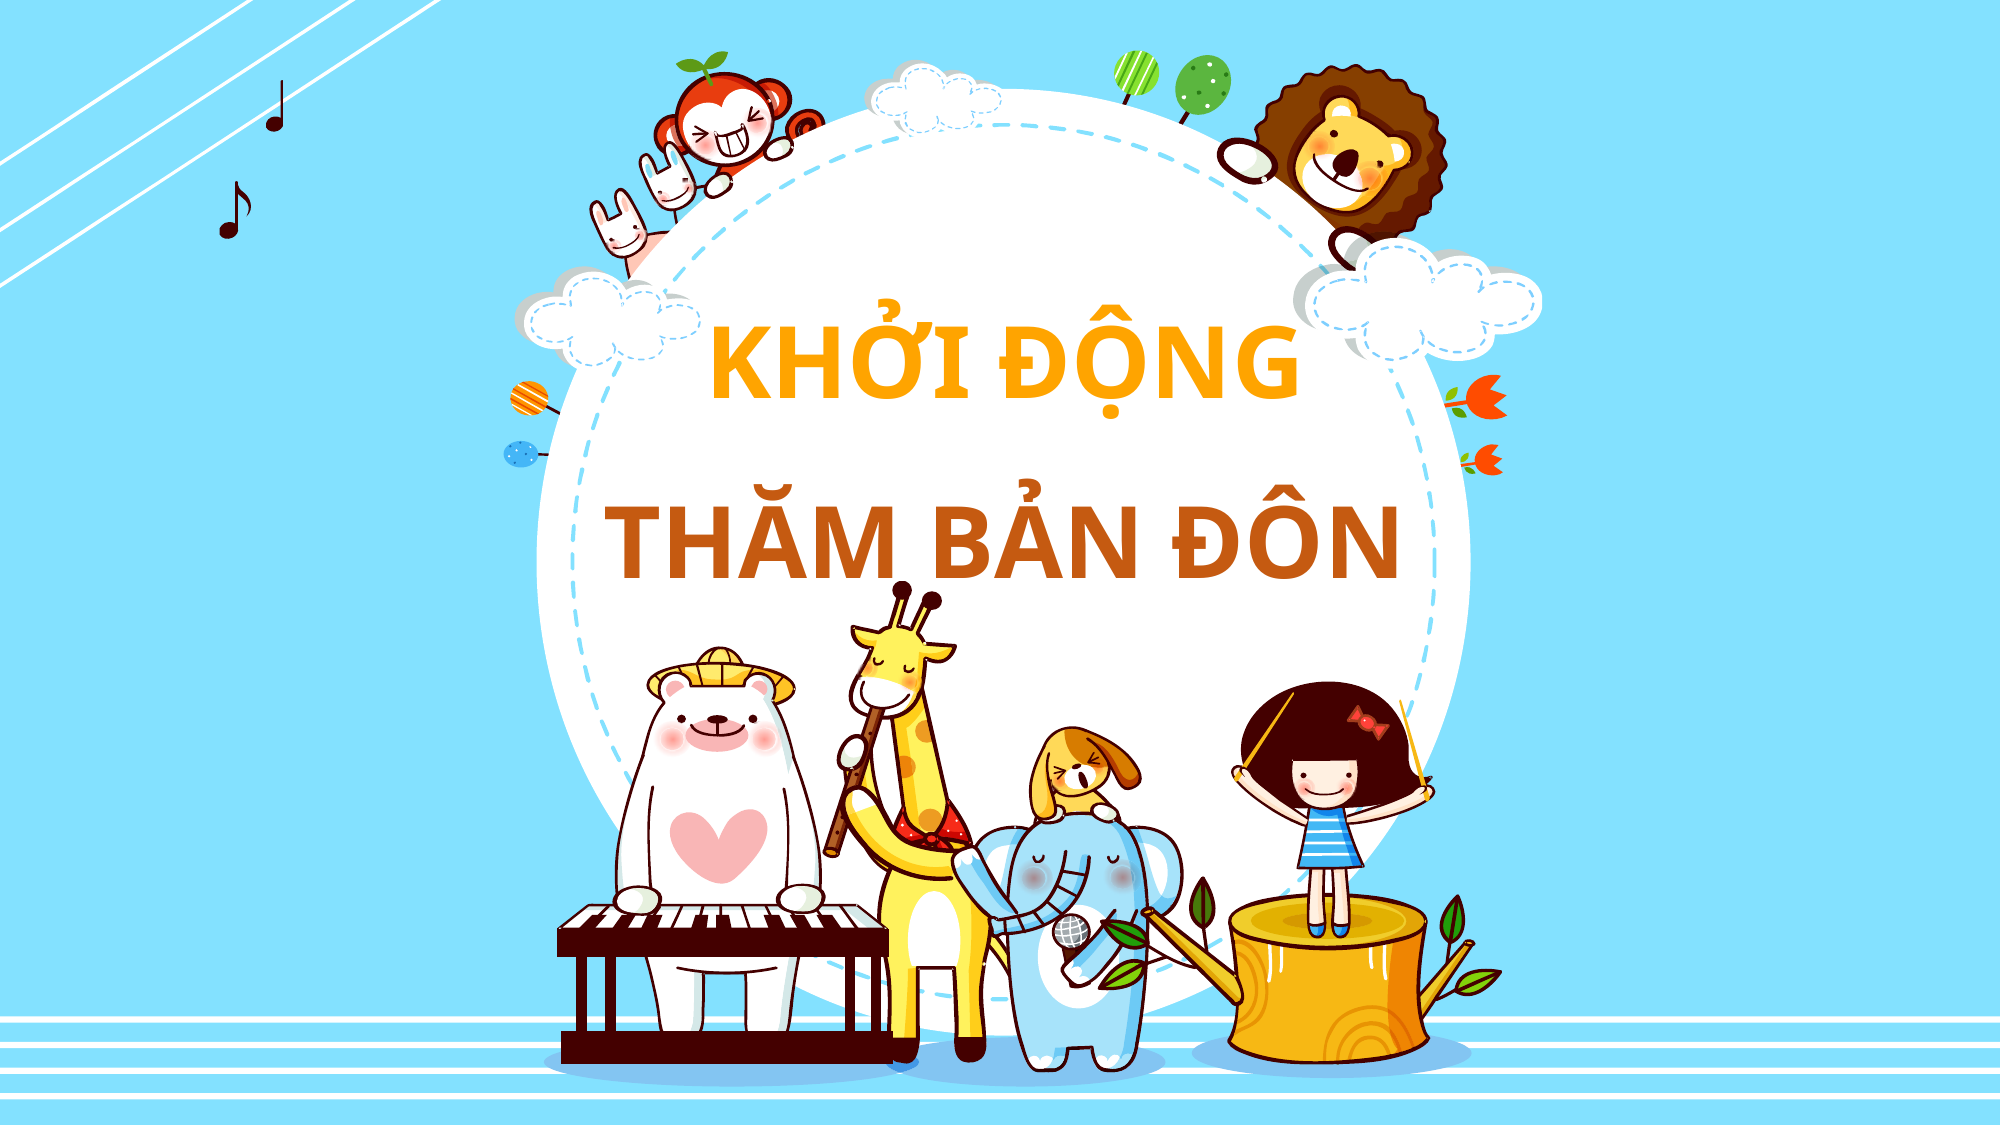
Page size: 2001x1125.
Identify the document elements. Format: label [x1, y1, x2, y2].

picture [1543, 1041, 2000, 1050]
text_box [502, 50, 1543, 1087]
picture [0, 1093, 2000, 1101]
picture [1543, 1067, 2000, 1076]
picture [0, 0, 443, 288]
picture [0, 1041, 502, 1050]
picture [1543, 1016, 2000, 1024]
picture [0, 1016, 502, 1024]
picture [0, 1067, 502, 1076]
